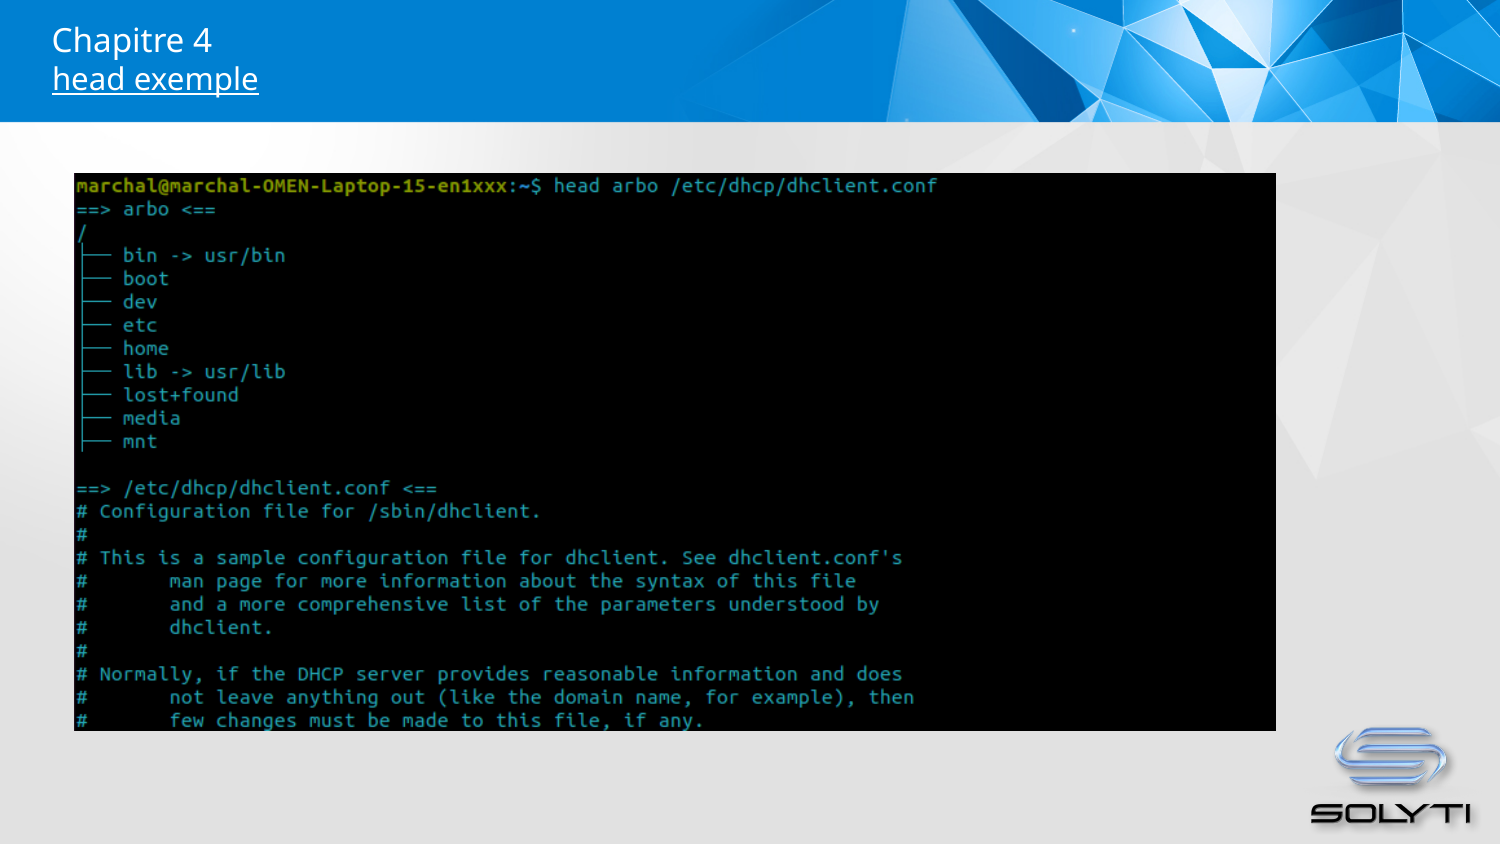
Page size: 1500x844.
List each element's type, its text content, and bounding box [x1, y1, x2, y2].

picture [0, 0, 1500, 844]
list head exemple [52, 58, 636, 104]
list Chapitre 4 [51, 19, 384, 55]
